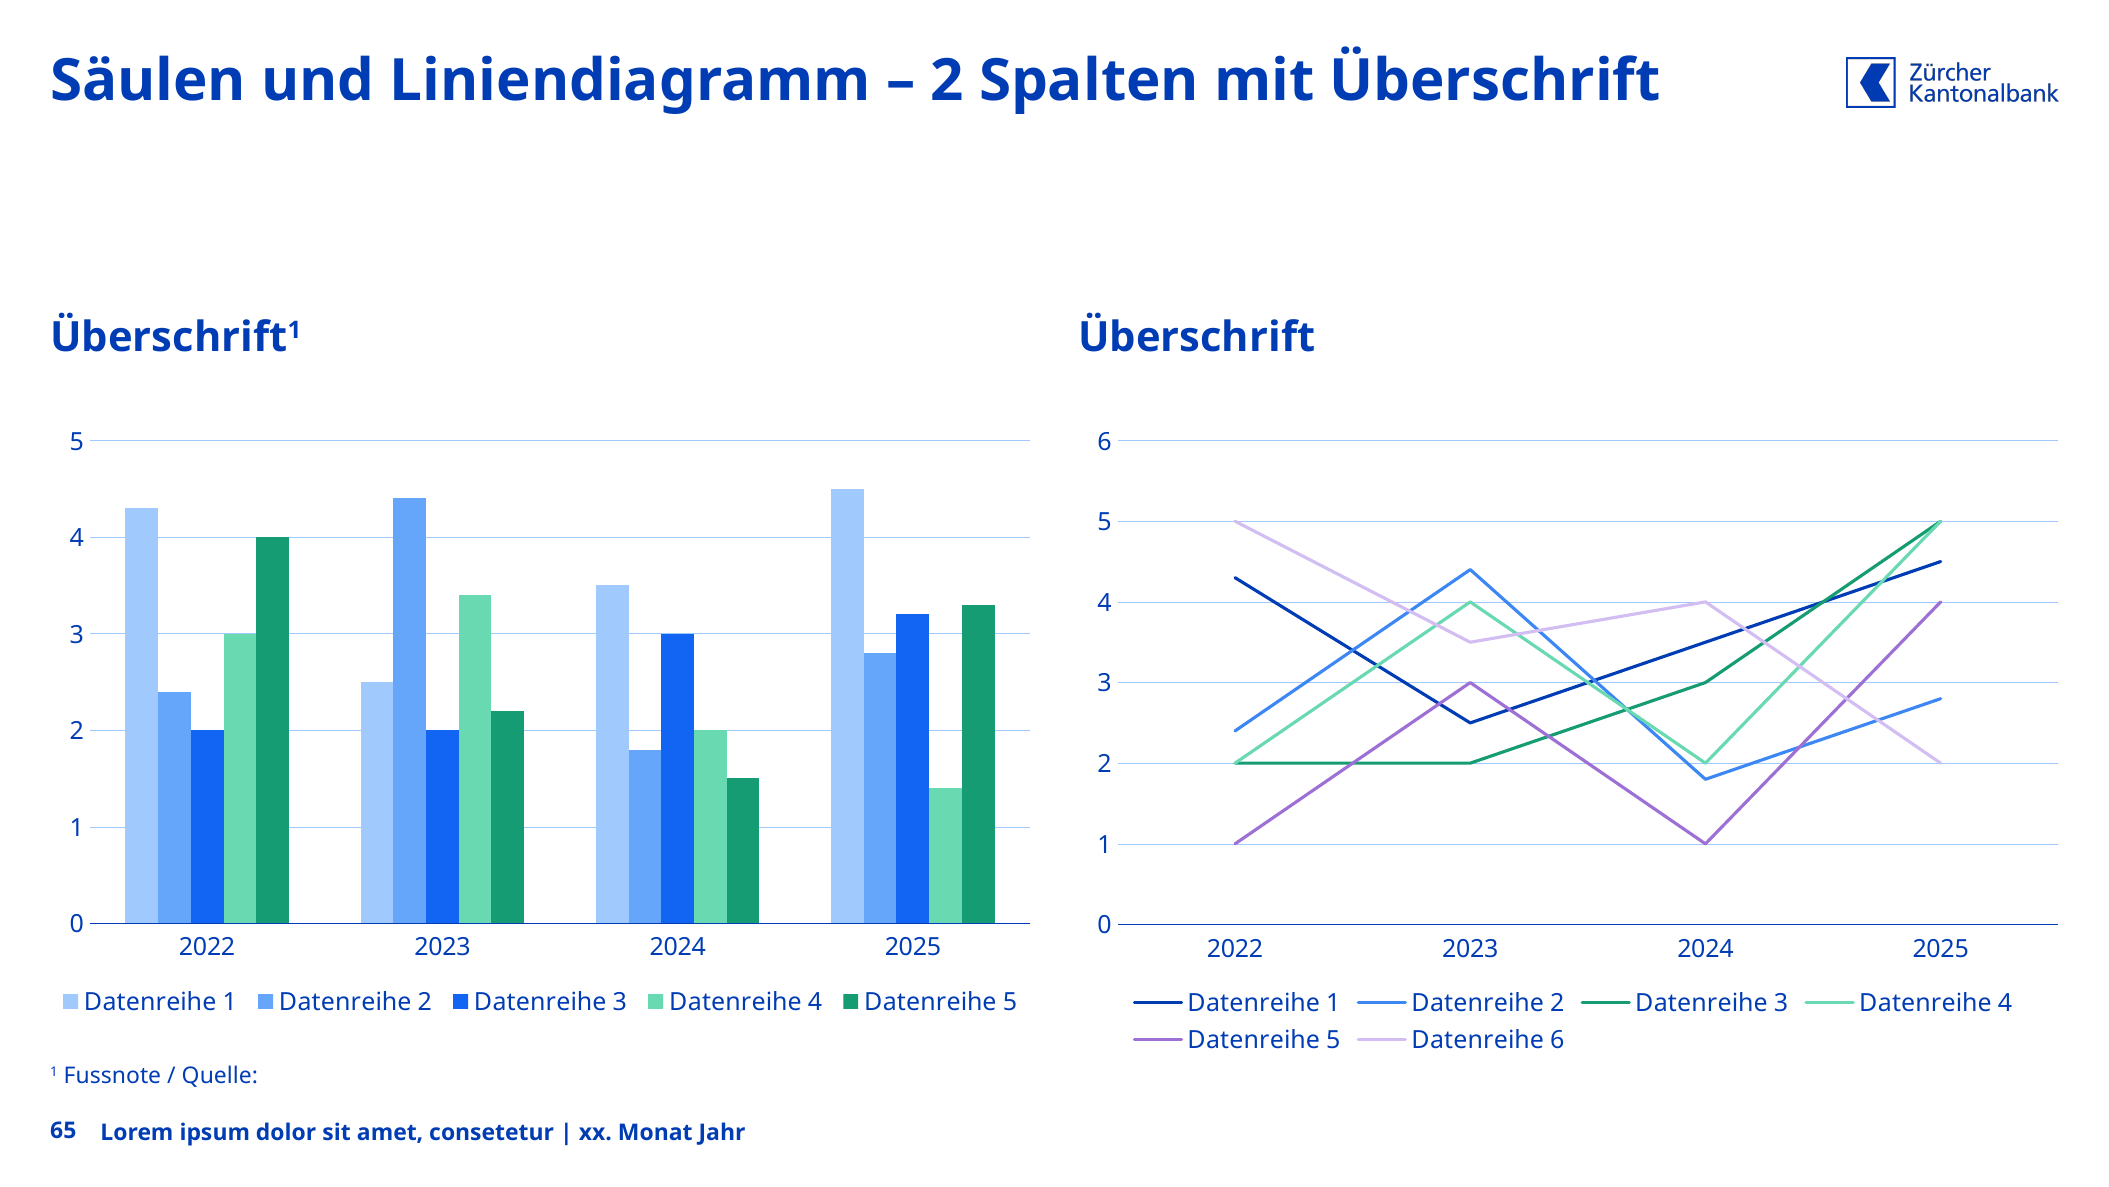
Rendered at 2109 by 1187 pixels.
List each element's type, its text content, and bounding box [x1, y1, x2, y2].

footer Lorem ipsum dolor sit amet, consetetur | xx. Monat Jahr [100, 1115, 1721, 1147]
picture [1846, 57, 2059, 108]
list Überschrift1 [50, 309, 1031, 415]
text_box 1 Fussnote / Quelle: [50, 1058, 1721, 1089]
list Überschrift [1078, 309, 2059, 415]
slide_number 65 [50, 1115, 100, 1147]
chart [1078, 415, 2059, 1059]
title Säulen und Liniendiagramm – 2 Spalten mit Überschrift [50, 47, 1721, 189]
chart [50, 415, 1031, 1059]
